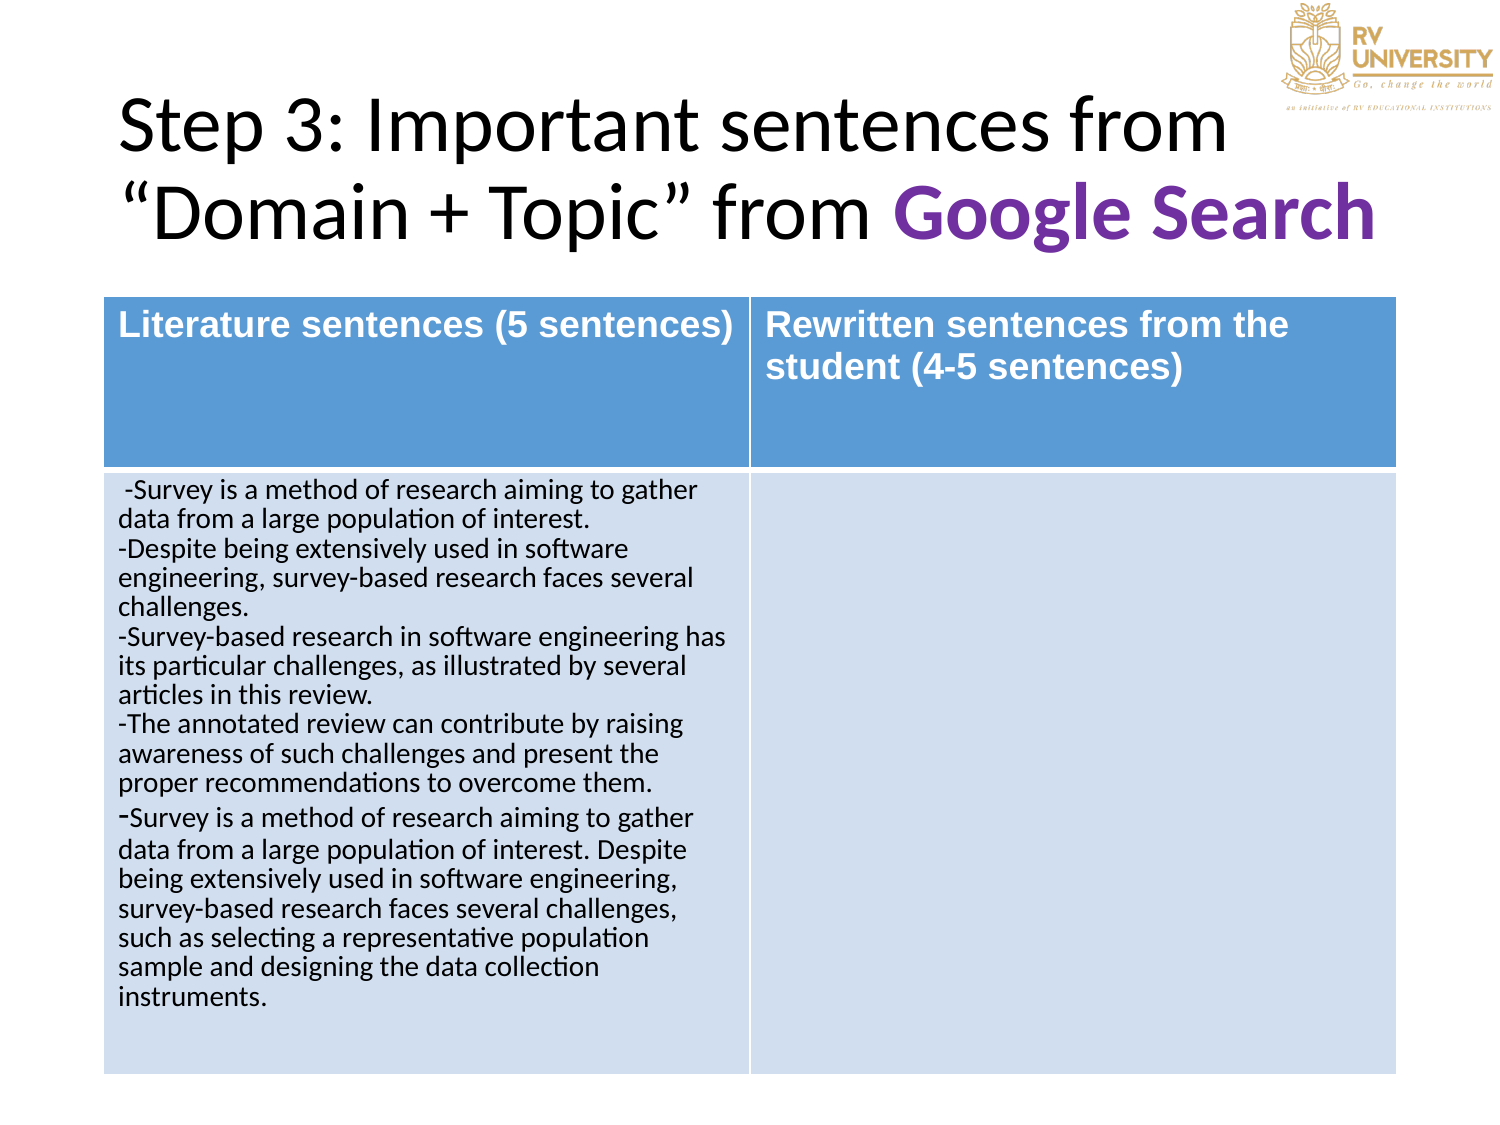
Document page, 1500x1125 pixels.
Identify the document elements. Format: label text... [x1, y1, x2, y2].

picture [1281, 3, 1493, 111]
table_cell [751, 473, 1396, 1074]
title Step 3: Important sentences from “Domain + Topic” from Google Search [103, 59, 1397, 278]
table_header Literature sentences (5 sentences) [104, 297, 749, 467]
table_cell -Survey is a method of research aiming to gather data from a large population of interest. -Despite being extensively used in software engineering, survey-based research faces several challenges. -Survey-based research in software engineering has its particular challenges, as illustrated by several articles in this review. -The annotated review can contribute by raising awareness of such challenges and present the proper recommendations to overcome them. -Survey is a method of research aiming to gather data from a large population of interest. Despite being extensively used in software engineering, survey-based research faces several challenges, such as selecting a representative population sample and designing the data collection instruments. [104, 473, 749, 1074]
table_header Rewritten sentences from the student (4-5 sentences) [751, 297, 1396, 467]
